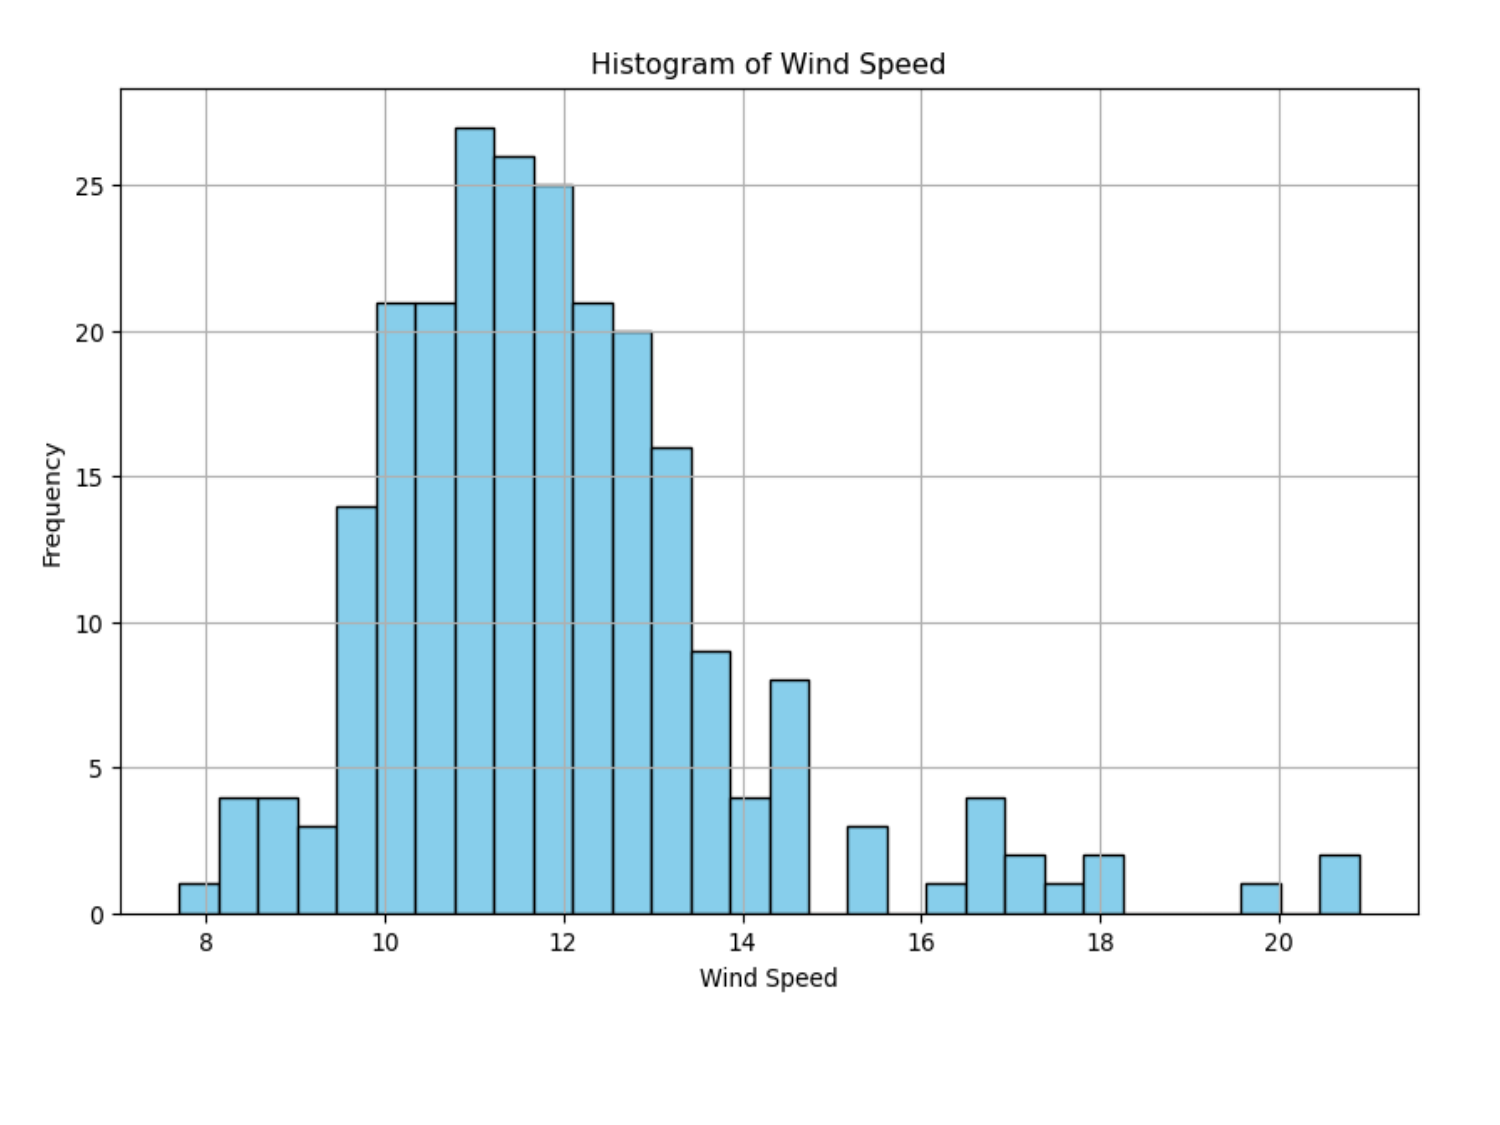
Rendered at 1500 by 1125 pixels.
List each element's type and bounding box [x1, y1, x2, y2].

list [34, 34, 1430, 1006]
